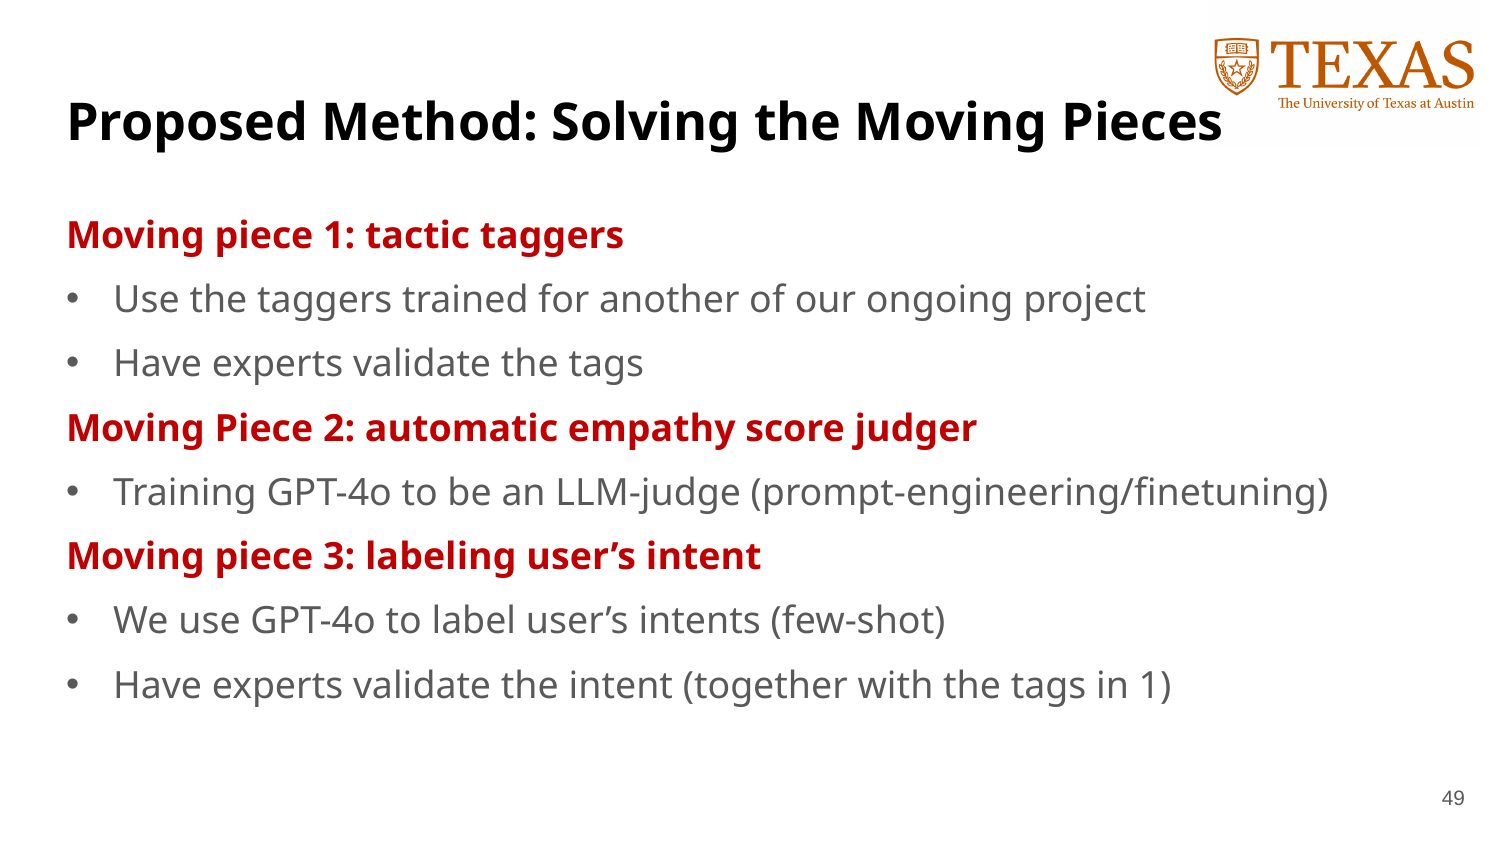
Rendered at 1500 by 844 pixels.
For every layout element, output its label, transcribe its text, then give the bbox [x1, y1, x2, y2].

title Proposed Method: Solving the Moving Pieces [51, 72, 1449, 167]
list Moving piece 1: tactic taggers Use the taggers trained for another of our ongoing project Have experts validate the tags Moving Piece 2: automatic empathy score judger Training GPT-4o to be an LLM-judge (prompt-engineering/finetuning) Moving piece 3: labeling user’s intent We use GPT-4o to label user’s intents (few-shot) Have experts validate the intent (together with the tags in 1) [51, 189, 1449, 750]
slide_number 49 [1389, 764, 1480, 830]
picture [1209, 0, 1480, 150]
